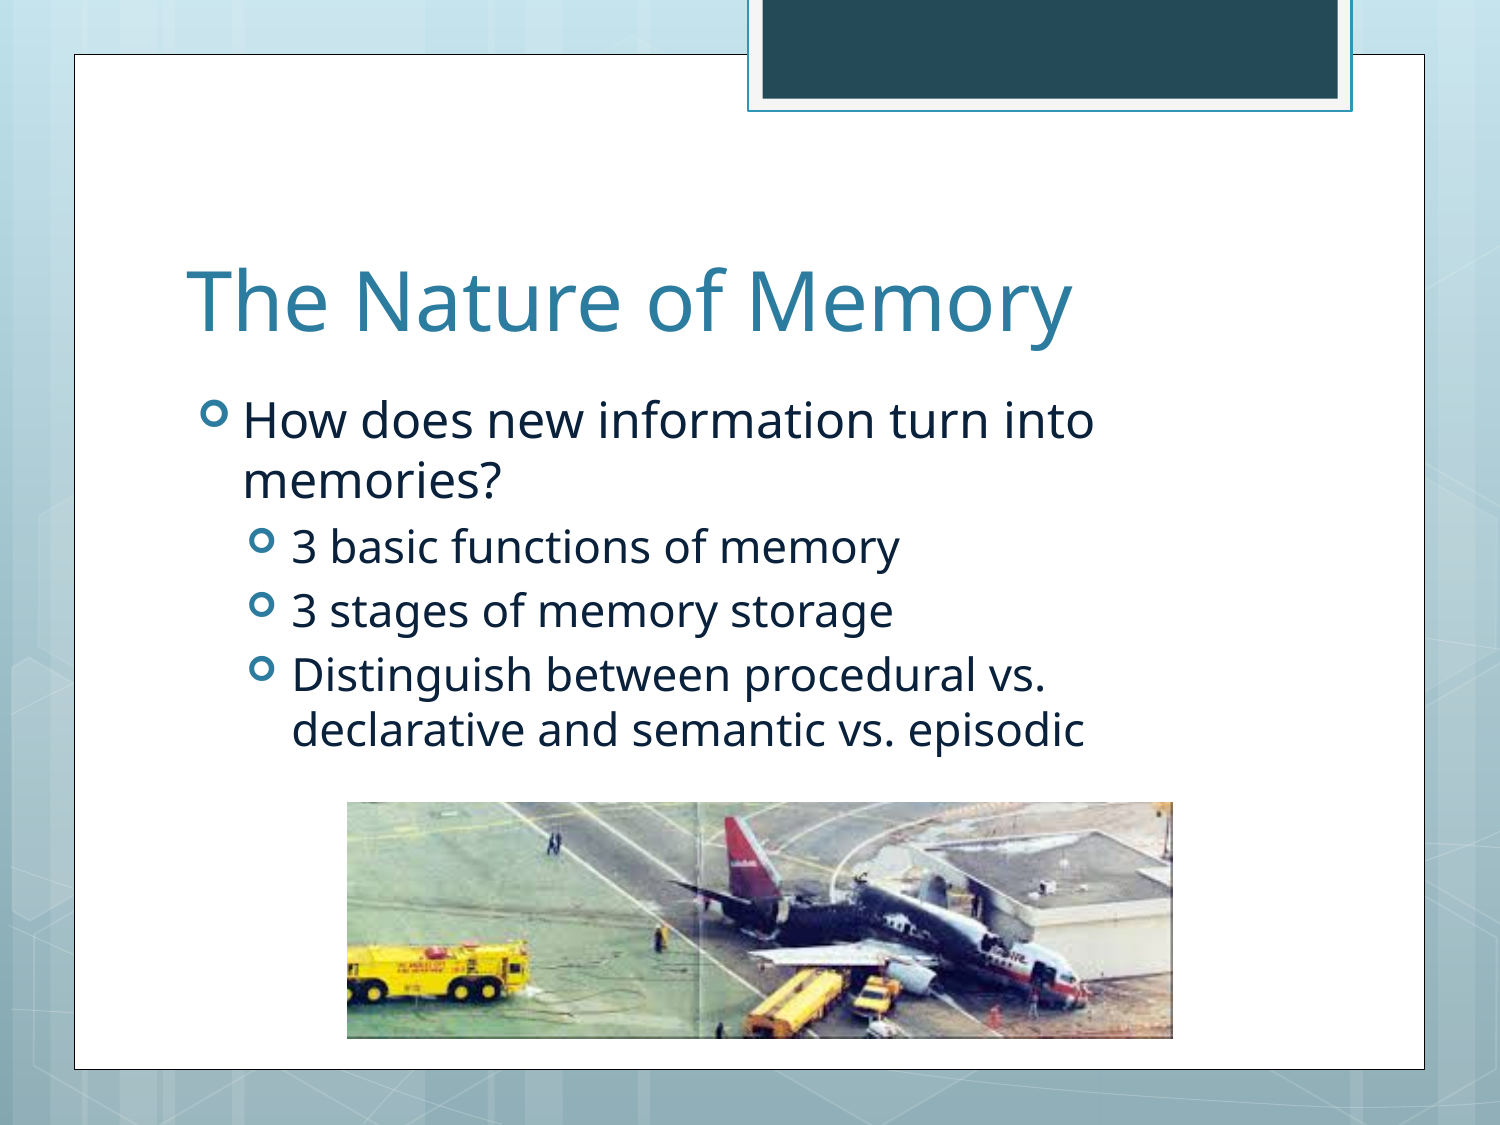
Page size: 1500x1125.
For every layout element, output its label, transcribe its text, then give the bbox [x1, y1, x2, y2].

picture [346, 801, 1173, 1039]
title The Nature of Memory [171, 168, 1324, 357]
list How does new information turn into memories? 3 basic functions of memory 3 stages of memory storage Distinguish between procedural vs. declarative and semantic vs. episodic [171, 381, 1283, 957]
